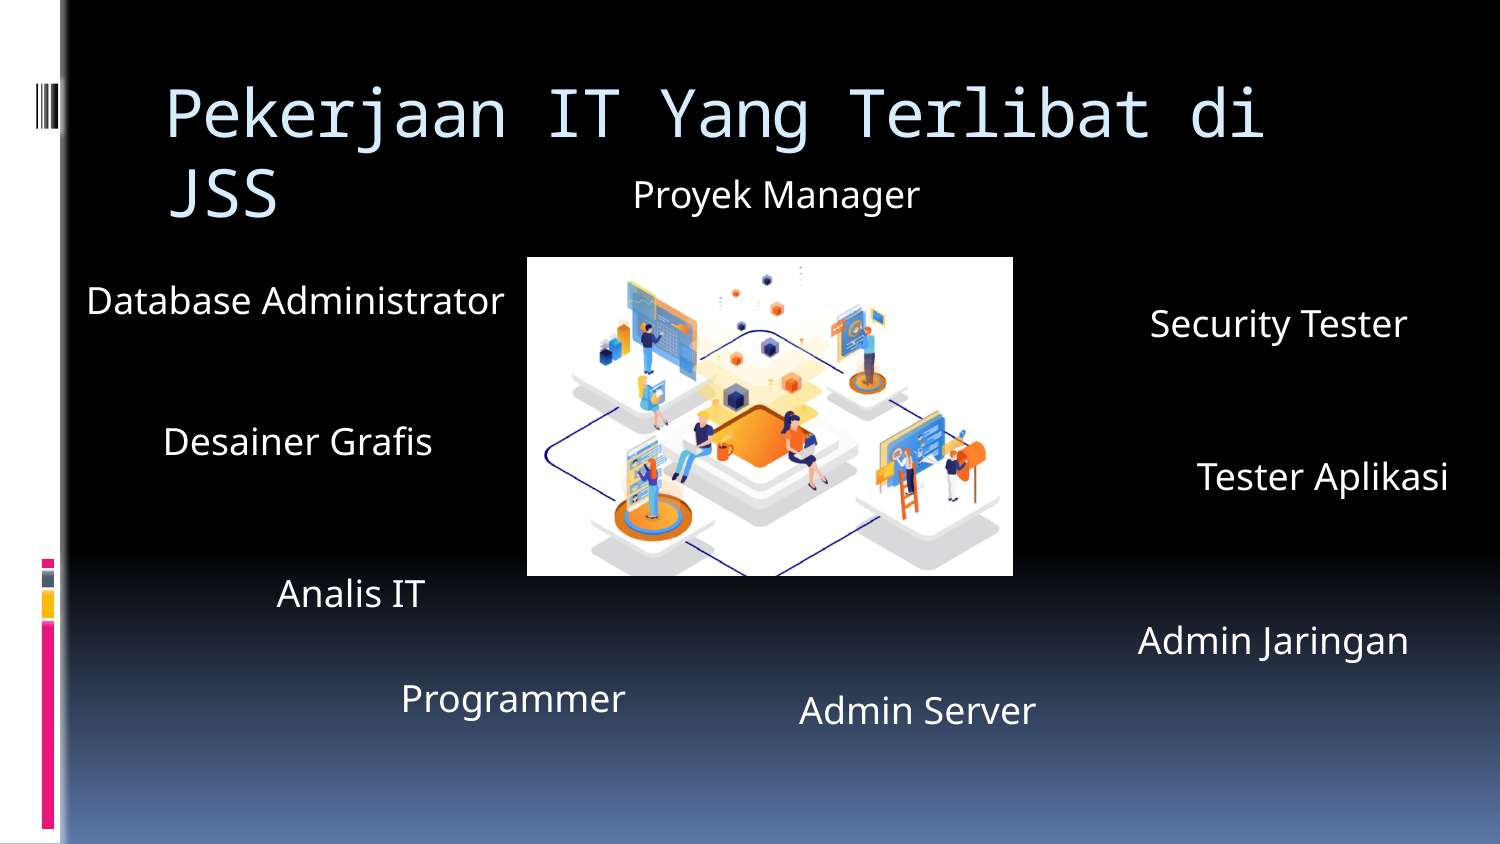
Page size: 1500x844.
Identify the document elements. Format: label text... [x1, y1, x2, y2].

text_box Security Tester [1135, 292, 1424, 353]
text_box Database Administrator [70, 269, 518, 330]
text_box Desainer Grafis [147, 410, 448, 470]
text_box Admin Server [784, 679, 1052, 740]
text_box Proyek Manager [617, 163, 936, 224]
text_box Admin Jaringan [1123, 609, 1425, 670]
text_box Tester Aplikasi [1182, 445, 1465, 505]
text_box Analis IT [261, 562, 441, 623]
text_box Programmer [385, 667, 642, 728]
picture [526, 257, 1013, 577]
title Pekerjaan IT Yang Terlibat di JSS [150, 63, 1425, 176]
